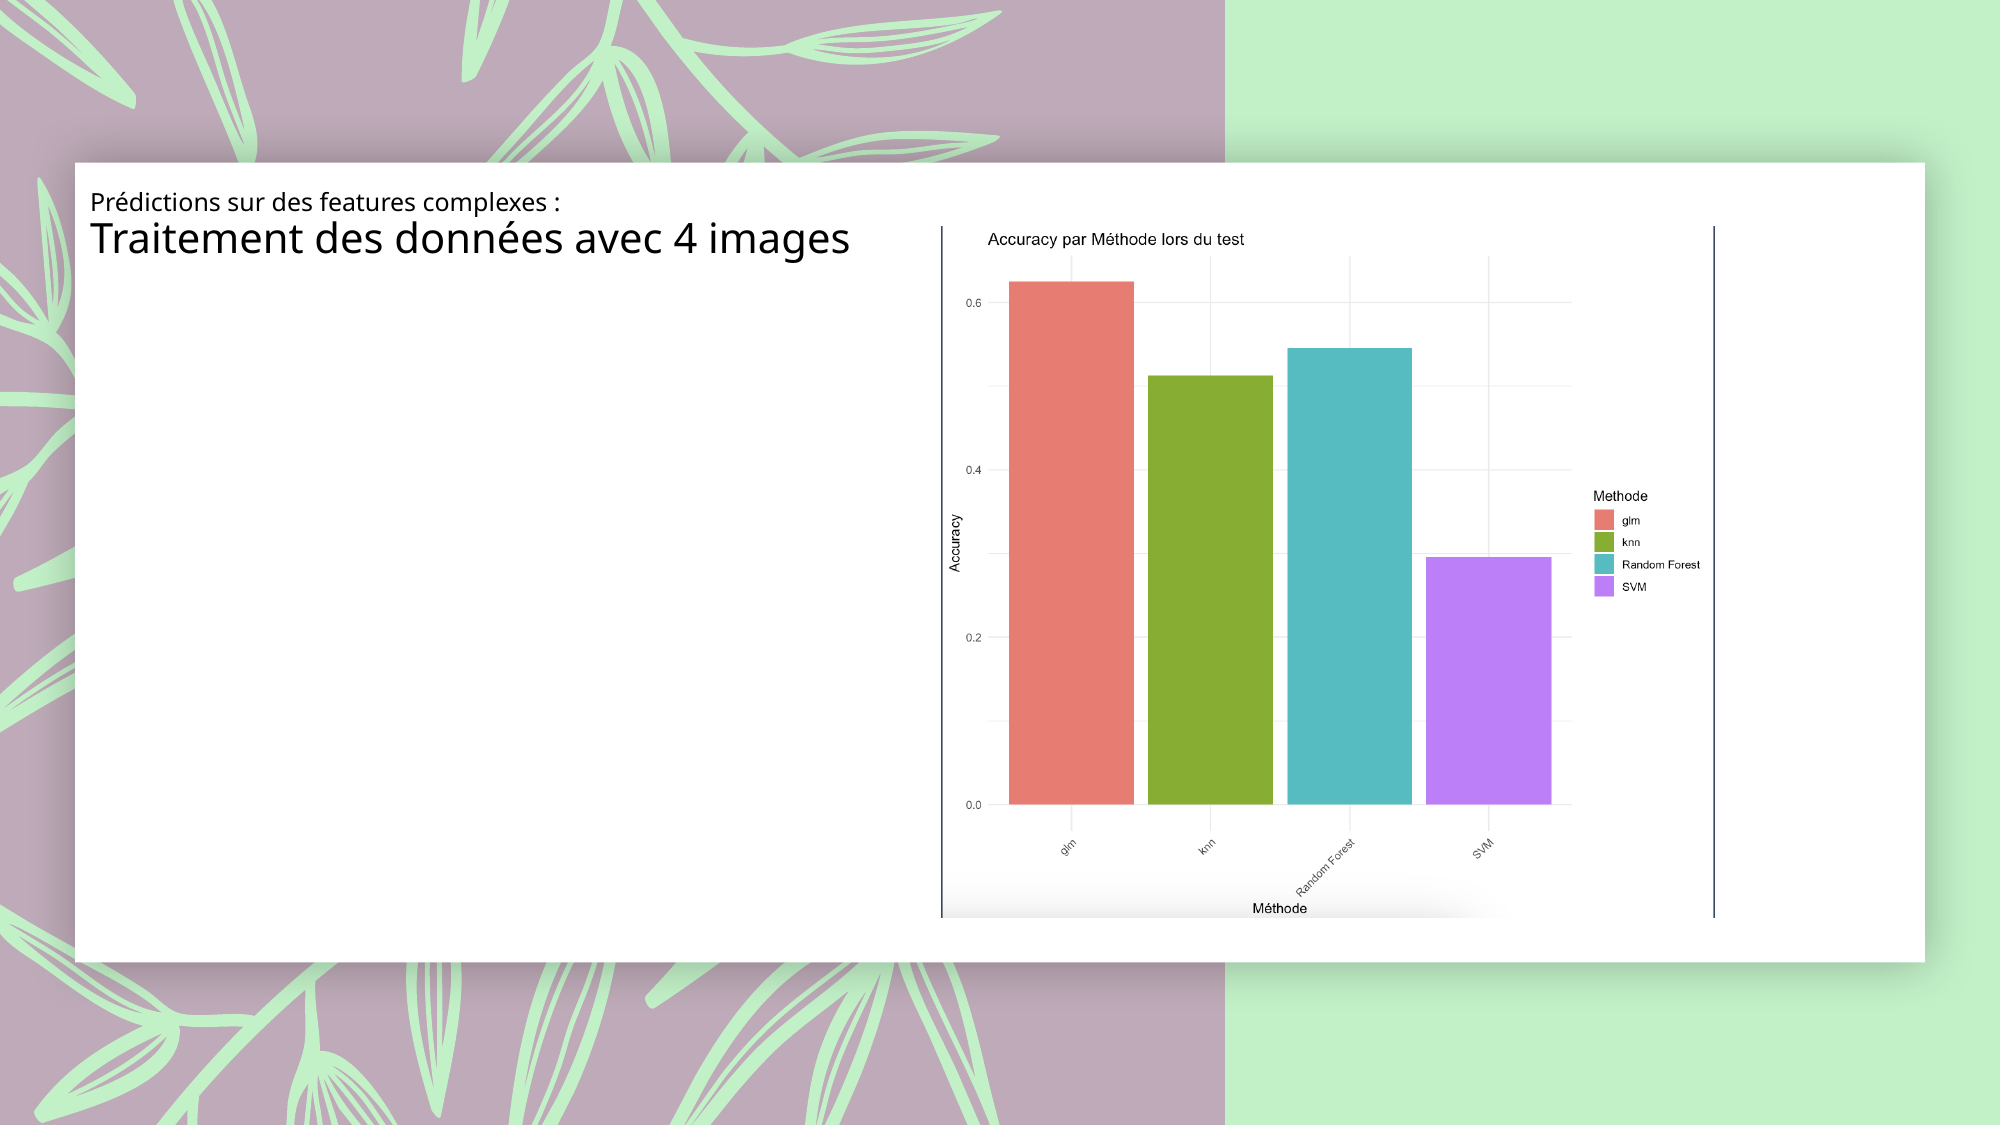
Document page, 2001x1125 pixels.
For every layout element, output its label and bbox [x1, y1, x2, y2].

text_box [1226, 161, 1927, 964]
picture [940, 225, 1716, 919]
text_box [1226, 0, 2000, 1125]
text_box [0, 0, 1226, 1125]
